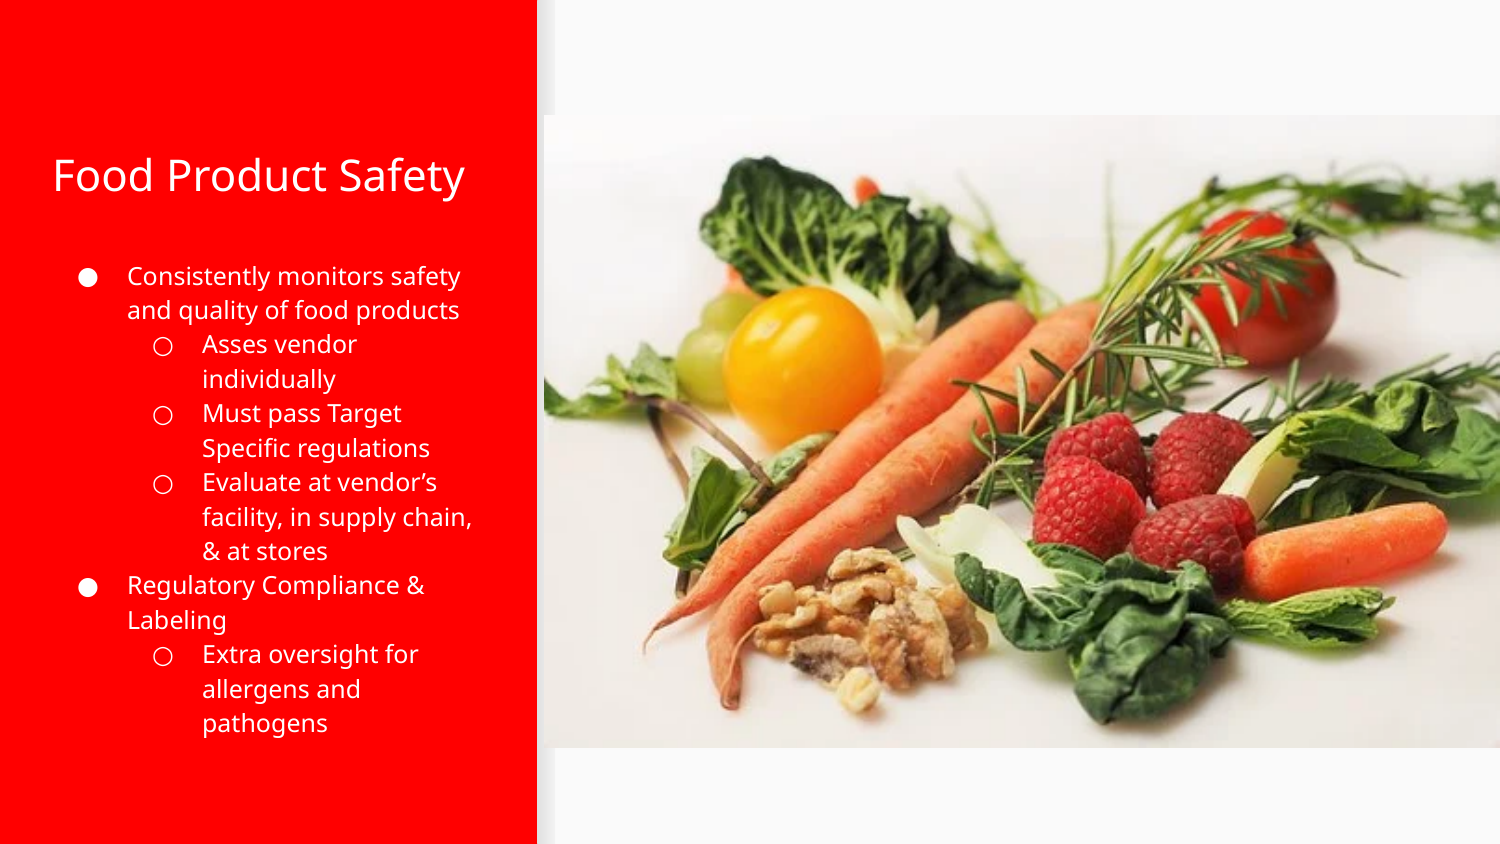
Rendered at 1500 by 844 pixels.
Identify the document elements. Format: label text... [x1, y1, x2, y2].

list Consistently monitors safety and quality of food products Asses vendor individually Must pass Target Specific regulations Evaluate at vendor’s facility, in supply chain, & at stores Regulatory Compliance & Labeling Extra oversight for allergens and pathogens [37, 240, 498, 760]
title Food Product Safety [37, 58, 498, 216]
picture [544, 115, 1500, 748]
